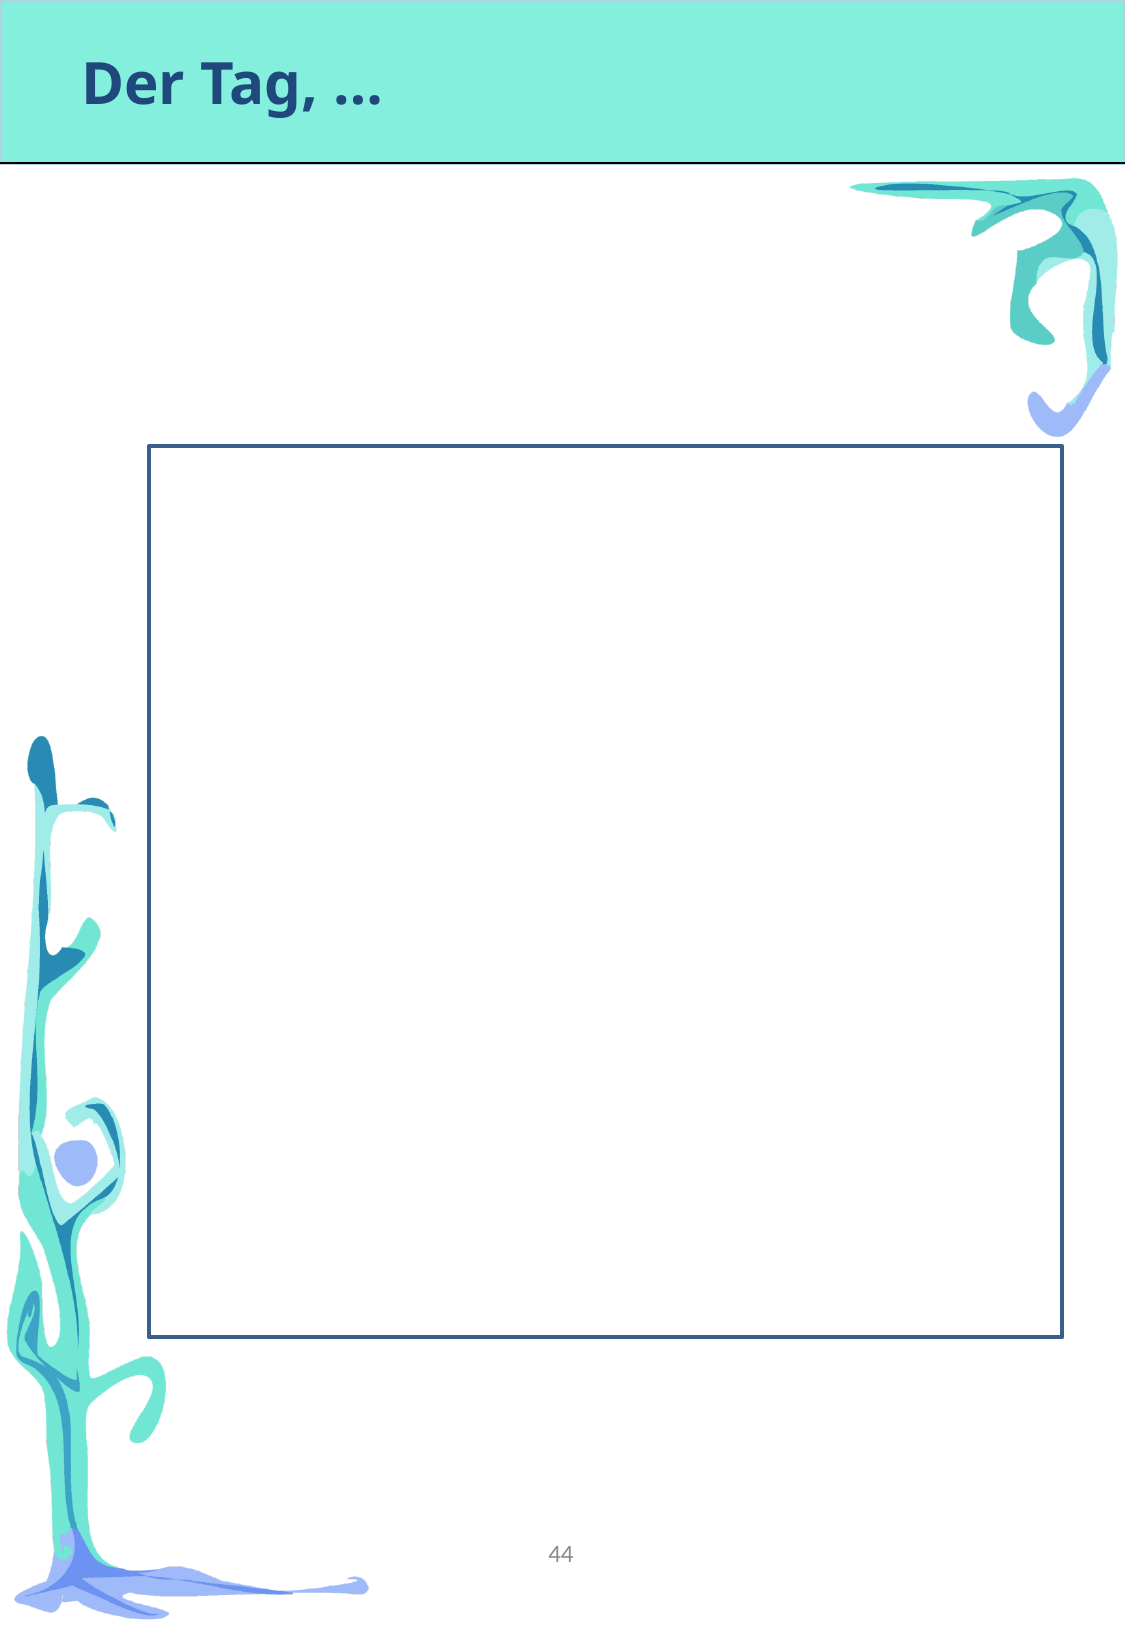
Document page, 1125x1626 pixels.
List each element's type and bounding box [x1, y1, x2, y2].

text_box [0, 170, 1125, 1625]
text_box [0, 0, 1125, 162]
